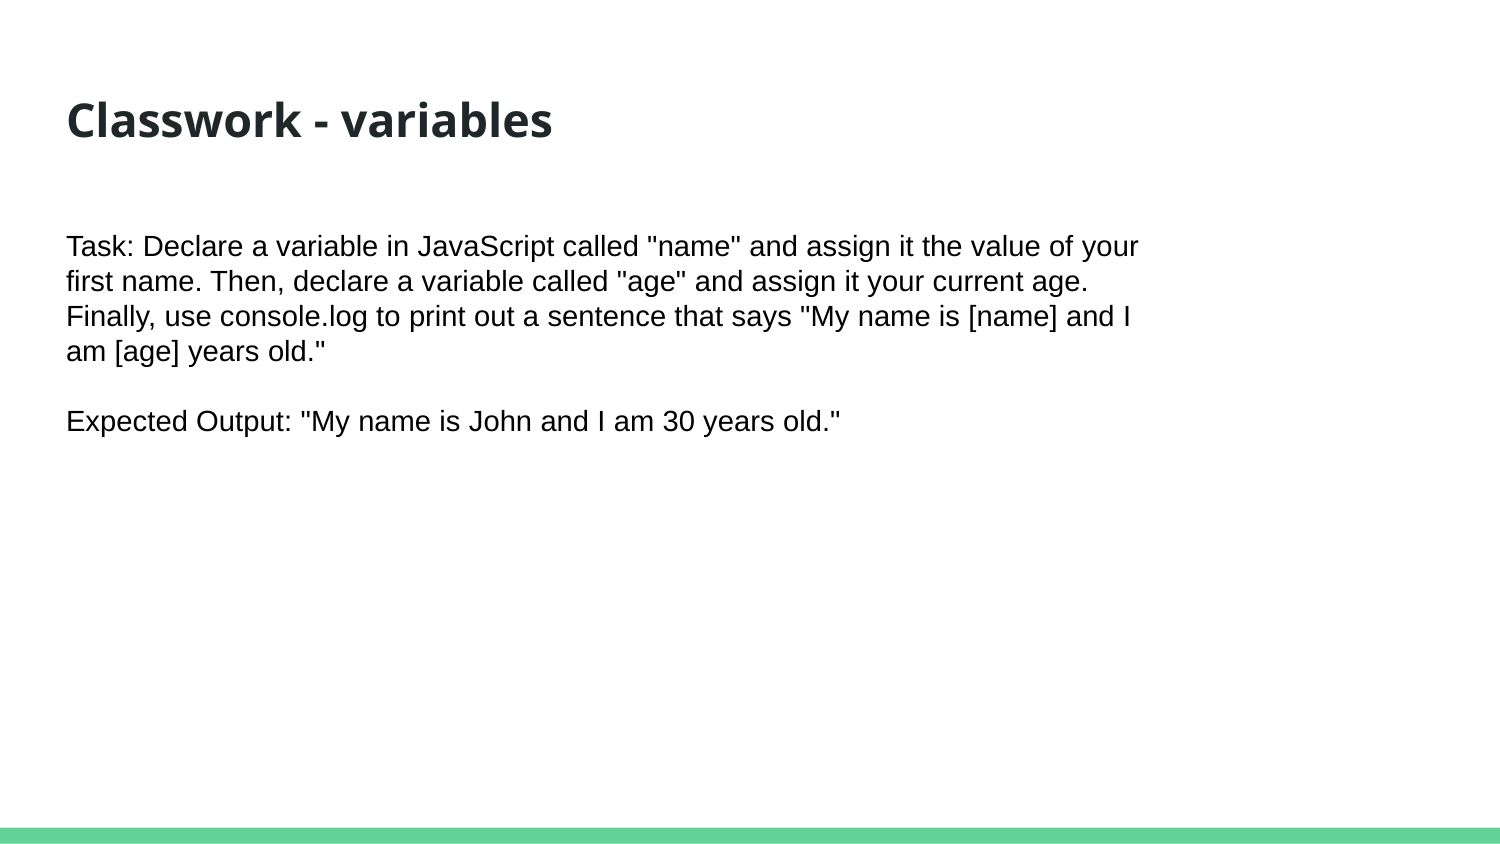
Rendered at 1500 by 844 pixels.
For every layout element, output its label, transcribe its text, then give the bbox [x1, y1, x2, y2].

text_box Task: Declare a variable in JavaScript called "name" and assign it the value of your first name. Then, declare a variable called "age" and assign it your current age. Finally, use console.log to print out a sentence that says "My name is [name] and I am [age] years old." Expected Output: "My name is John and I am 30 years old." [51, 212, 1175, 453]
title Classwork - variables [51, 72, 1449, 167]
